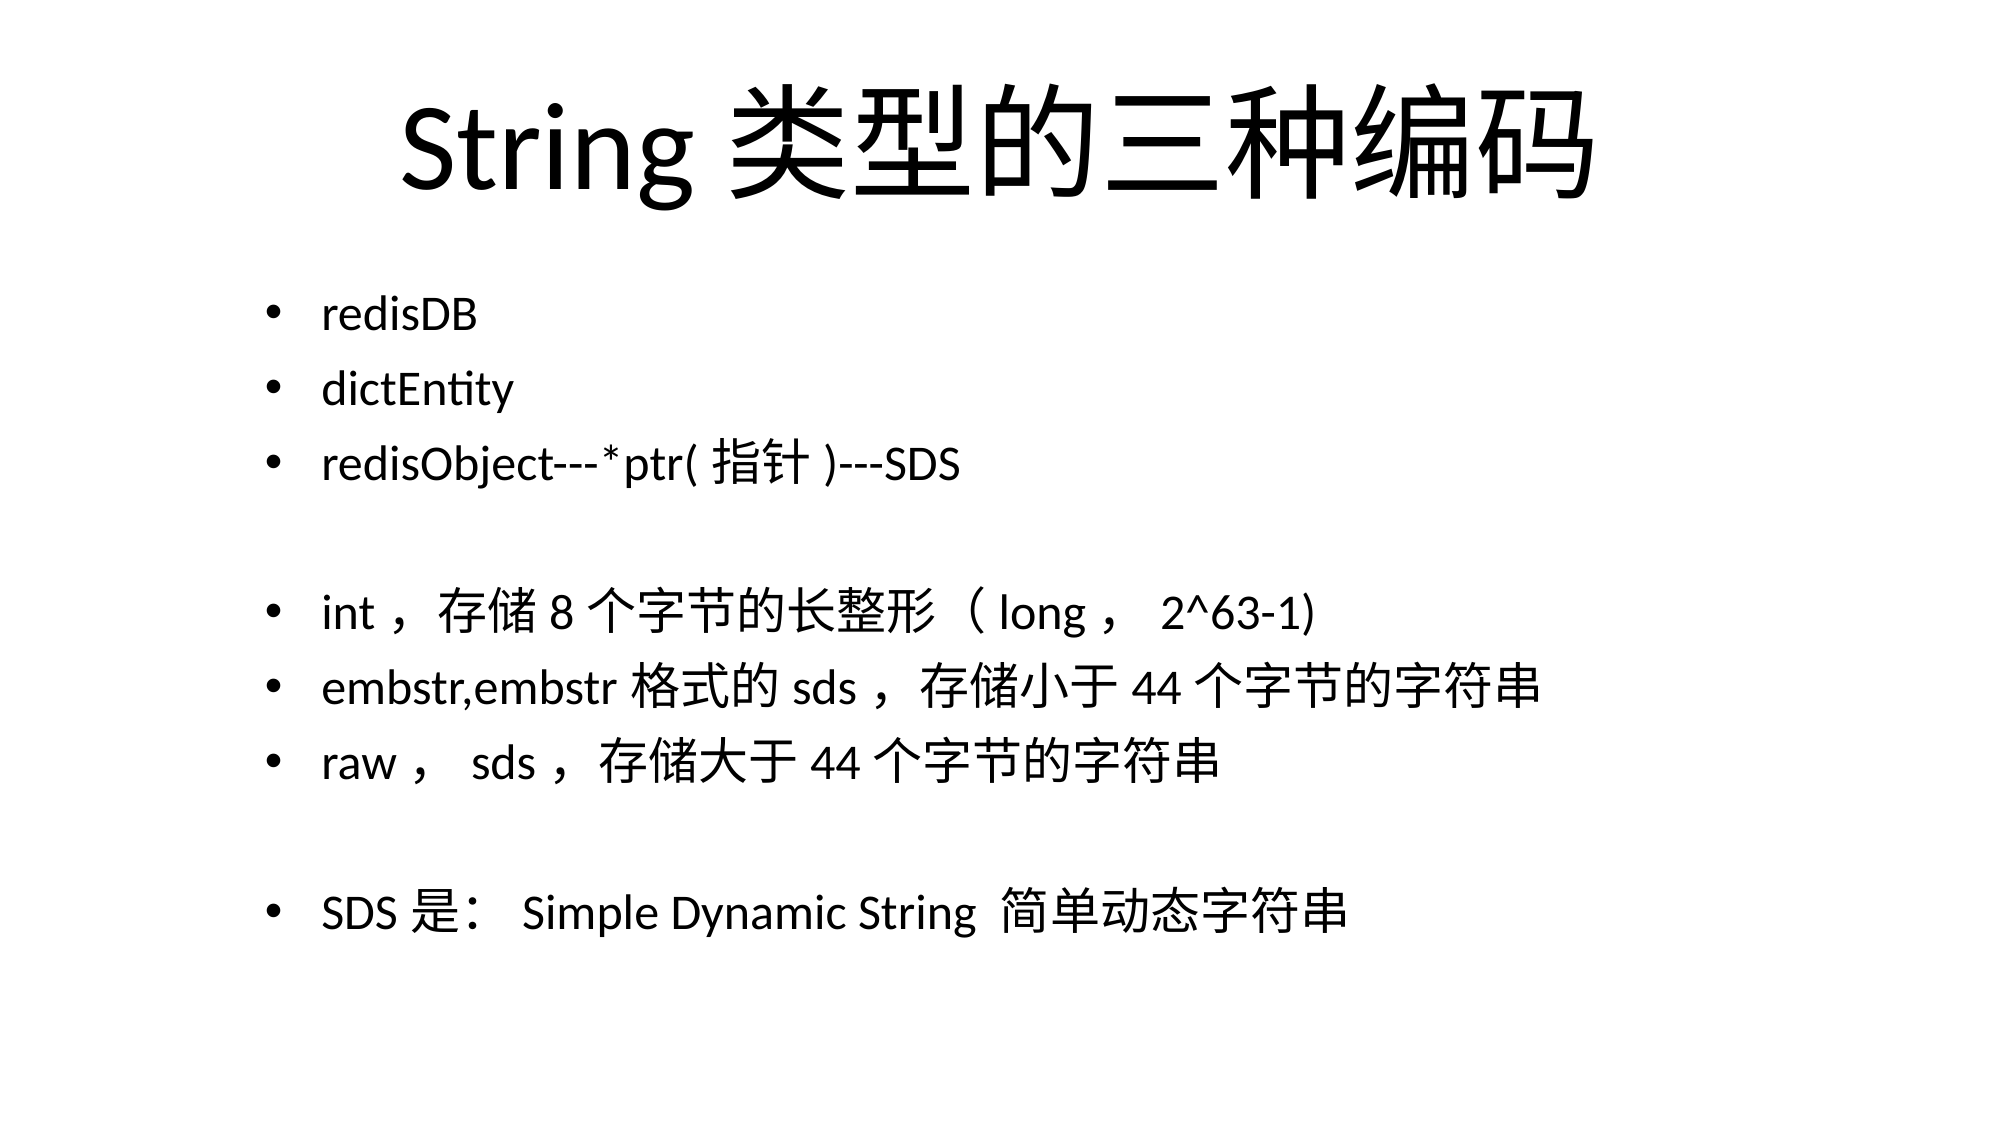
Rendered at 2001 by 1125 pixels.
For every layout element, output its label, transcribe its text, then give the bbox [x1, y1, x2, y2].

title String类型的三种编码 [249, 69, 1750, 225]
subtitle redisDB dictEntity redisObject---*ptr(指针)---SDS int，存储8个字节的长整形（long，2^63-1) embstr,embstr格式的sds，存储小于44个字节的字符串 raw，sds，存储大于44个字节的字符串 SDS是：Simple Dynamic String 简单动态字符串 [249, 279, 1750, 1079]
